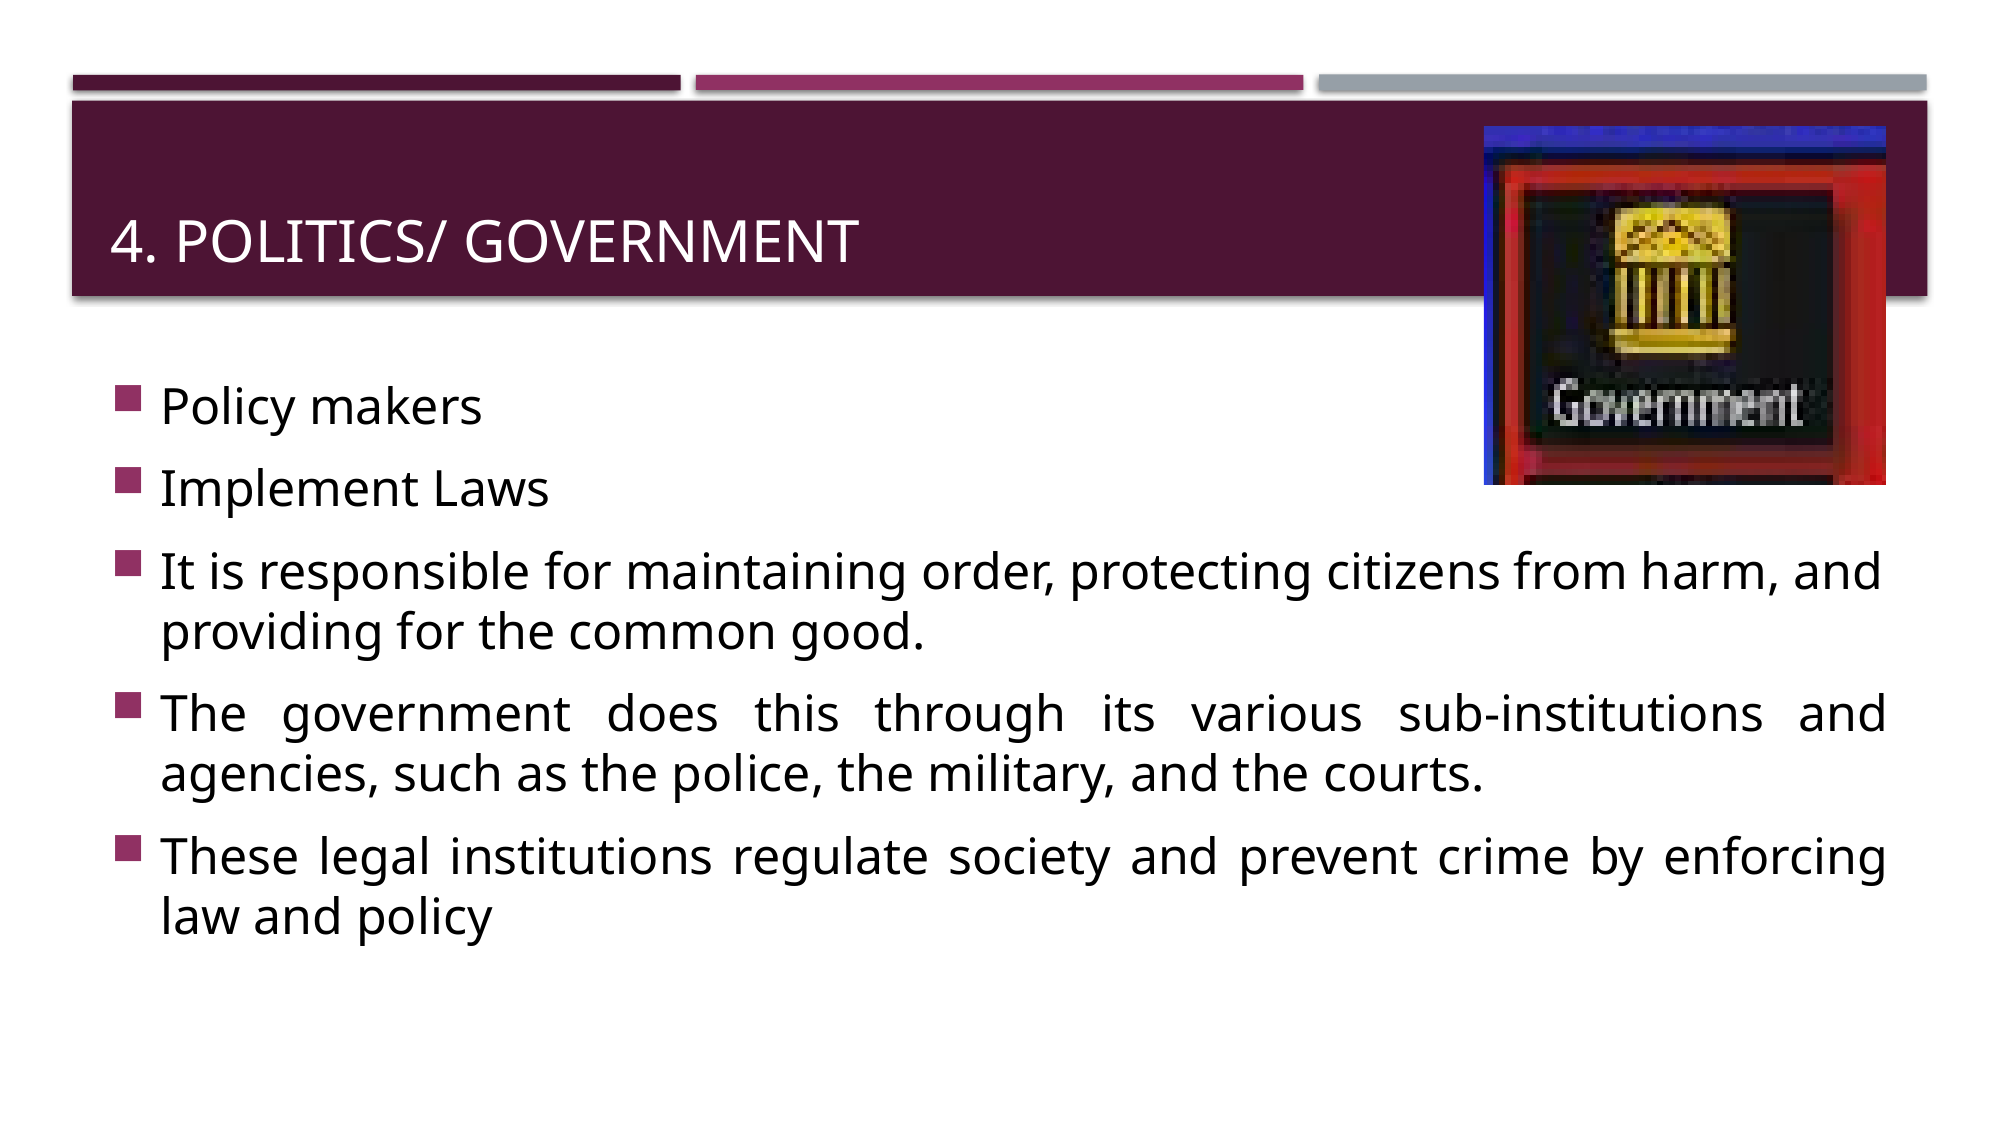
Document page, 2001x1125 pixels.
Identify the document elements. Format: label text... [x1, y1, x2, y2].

list Policy makers Implement Laws It is responsible for maintaining order, protecting citizens from harm, and providing for the common good. The government does this through its various sub-institutions and agencies, such as the police, the military, and the courts. These legal institutions regulate society and prevent crime by enforcing law and policy [95, 357, 1905, 962]
picture [1483, 126, 1887, 486]
title 4. Politics/ government [95, 115, 1905, 282]
